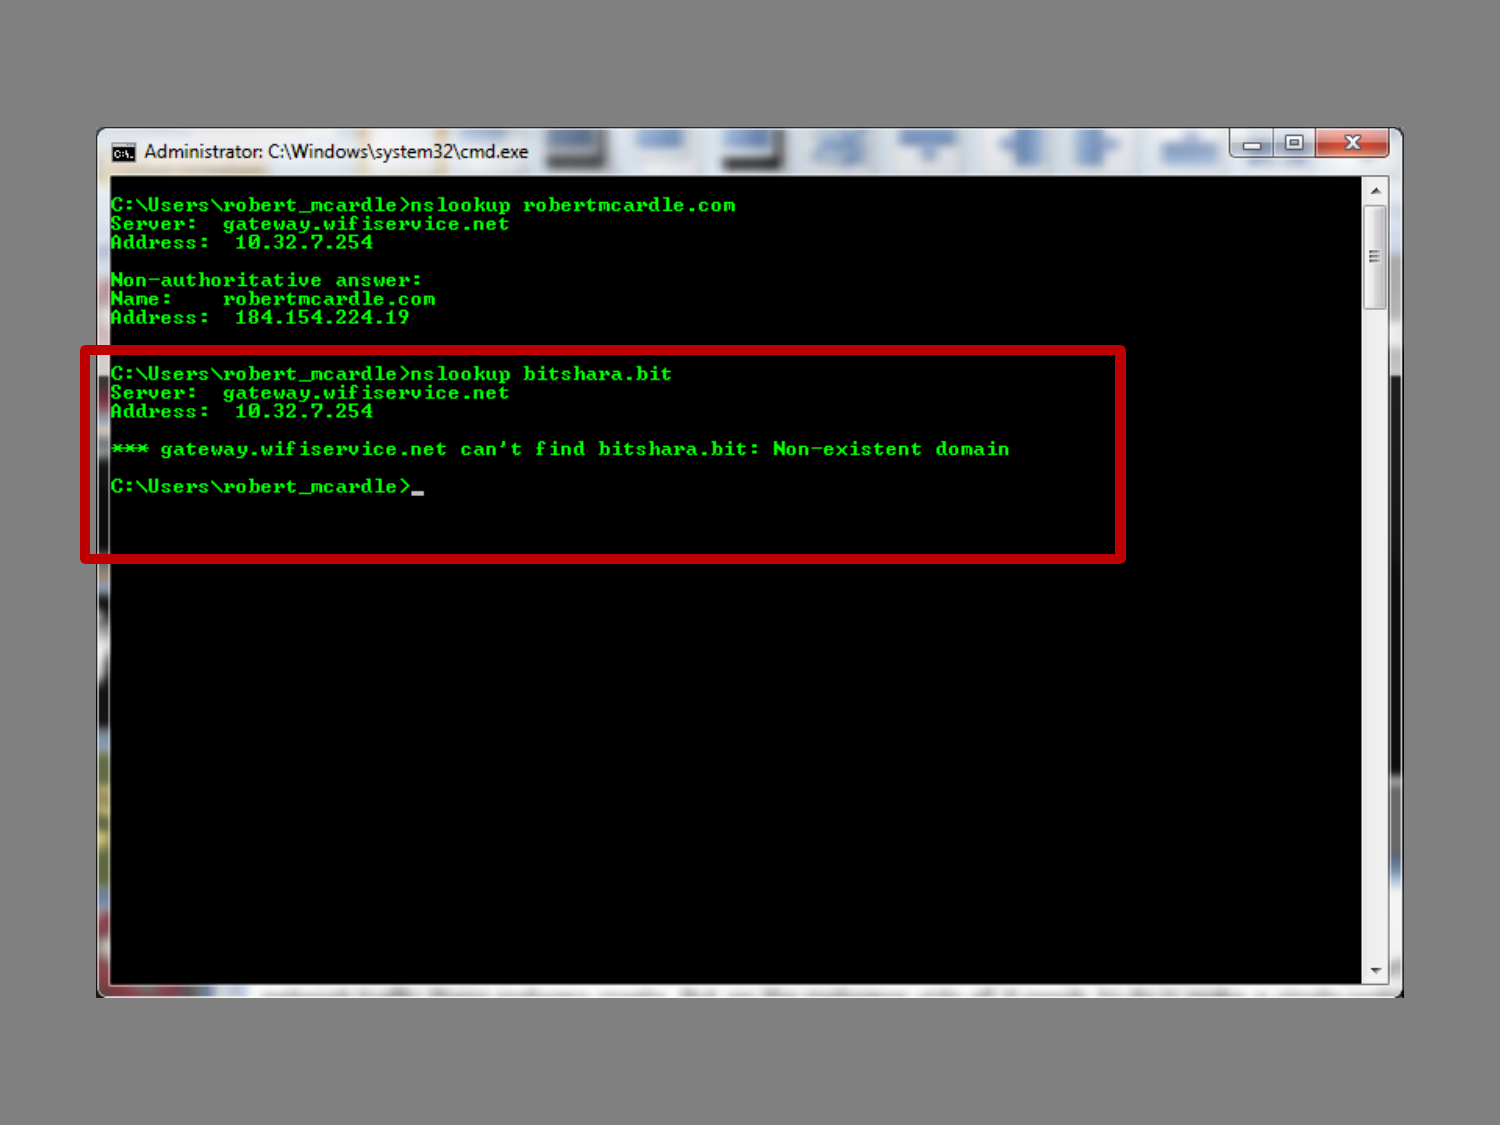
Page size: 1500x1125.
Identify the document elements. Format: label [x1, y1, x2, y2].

picture [96, 127, 1404, 998]
